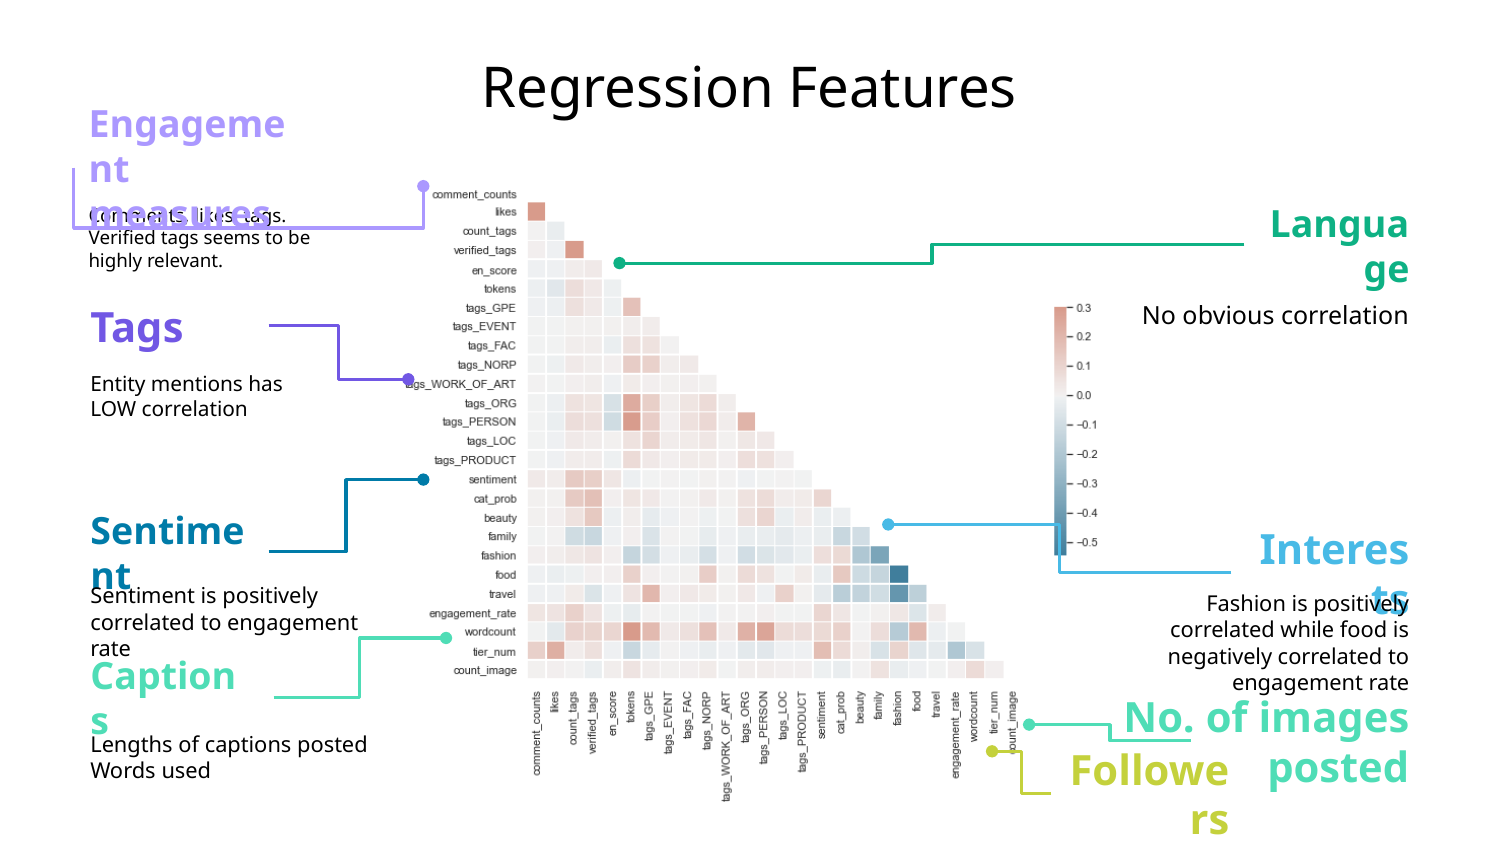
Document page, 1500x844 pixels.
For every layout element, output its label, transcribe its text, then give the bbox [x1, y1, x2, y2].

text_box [75, 479, 424, 637]
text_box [619, 216, 1425, 346]
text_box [73, 140, 424, 270]
picture [397, 176, 1105, 809]
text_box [991, 751, 1245, 821]
title Regression Features [73, 67, 1425, 104]
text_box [887, 524, 1425, 675]
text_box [75, 637, 447, 789]
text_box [75, 298, 409, 428]
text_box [1028, 713, 1425, 769]
